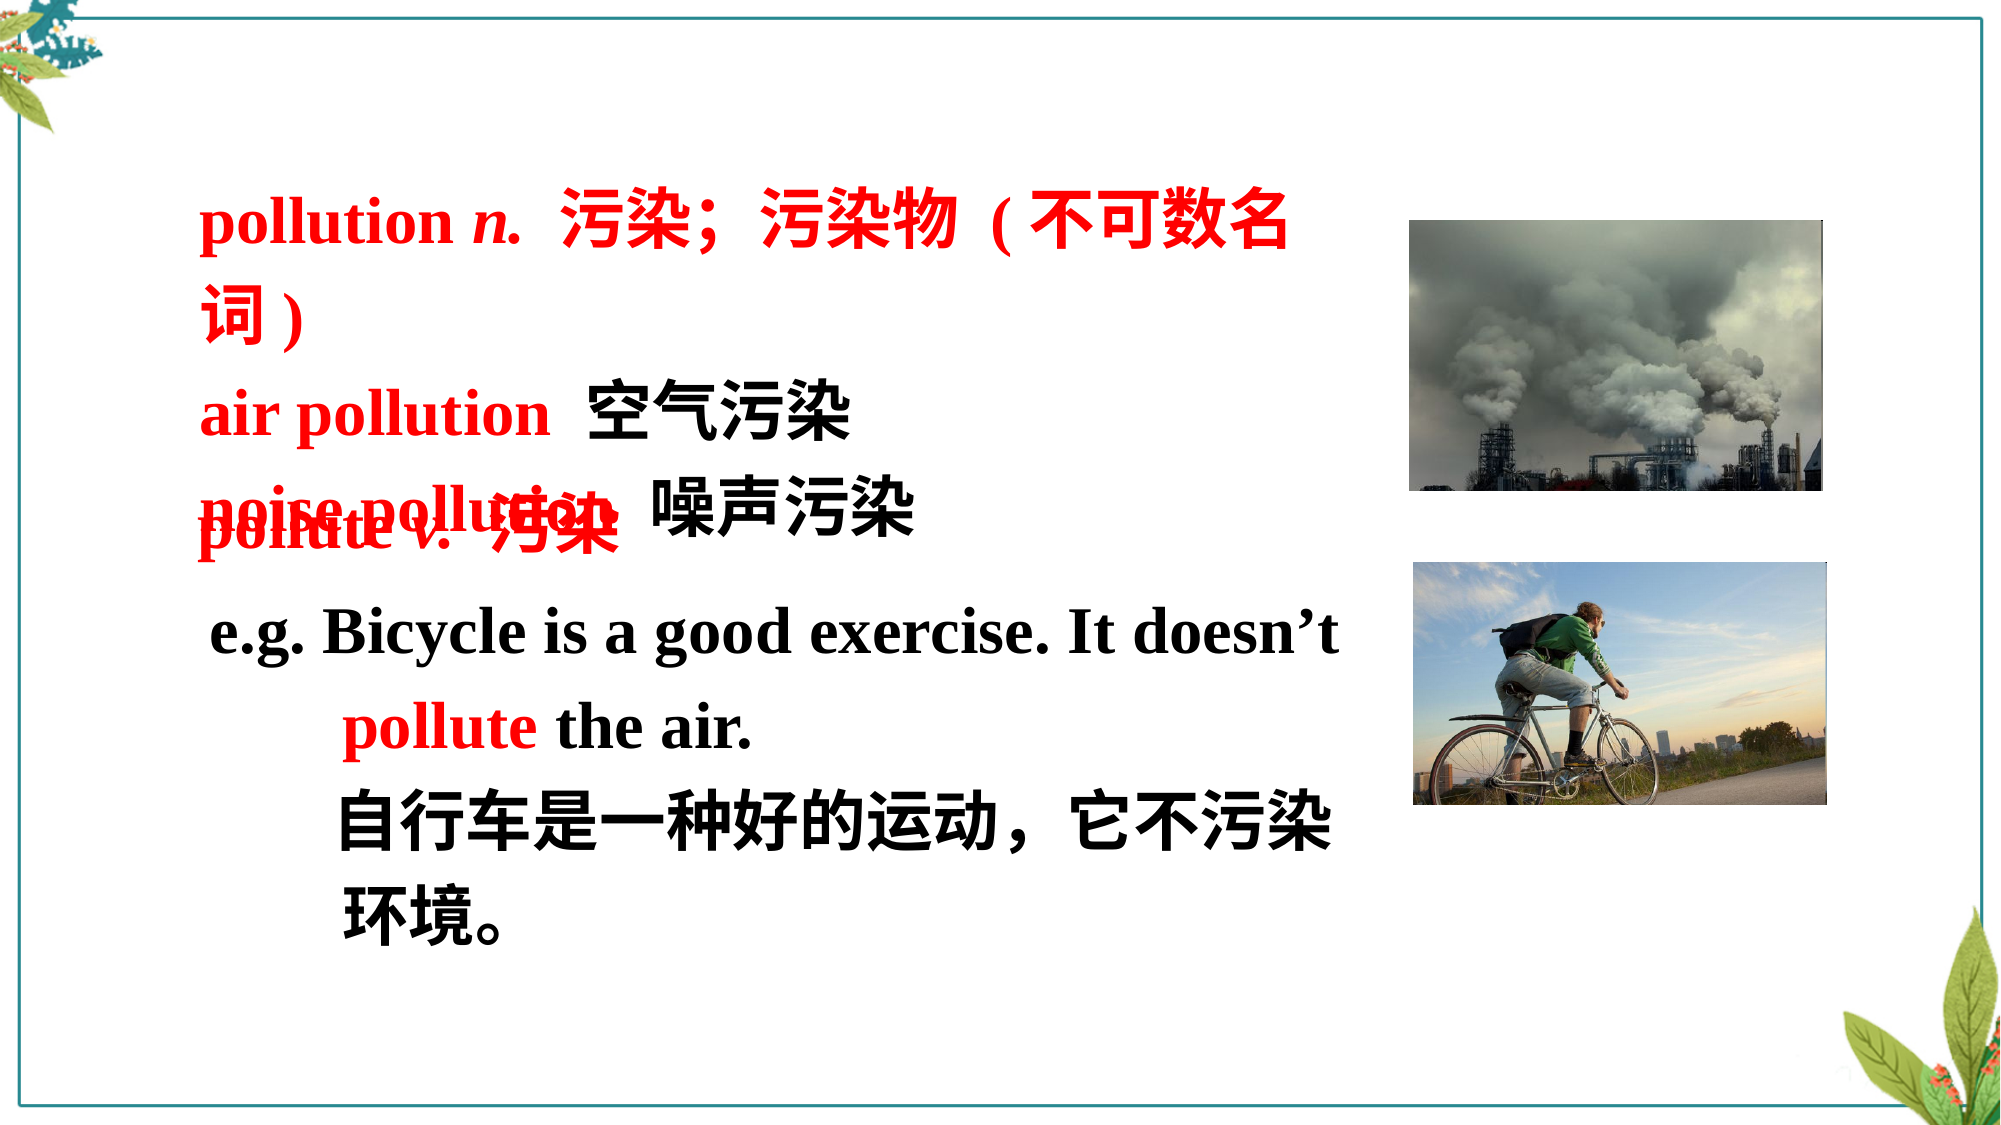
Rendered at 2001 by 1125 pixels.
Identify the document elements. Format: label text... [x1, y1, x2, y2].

text_box pollution n. 污染；污染物 (不可数名词) air pollution 空气污染 noise pollution 噪声污染 [184, 154, 1414, 553]
text_box e.g. Bicycle is a good exercise. It doesn’t pollute the air. 自行车是一种好的运动，它不污染环境。 [195, 563, 1377, 962]
picture [0, 0, 2001, 1125]
text_box pollute v. 污染 [183, 458, 922, 570]
